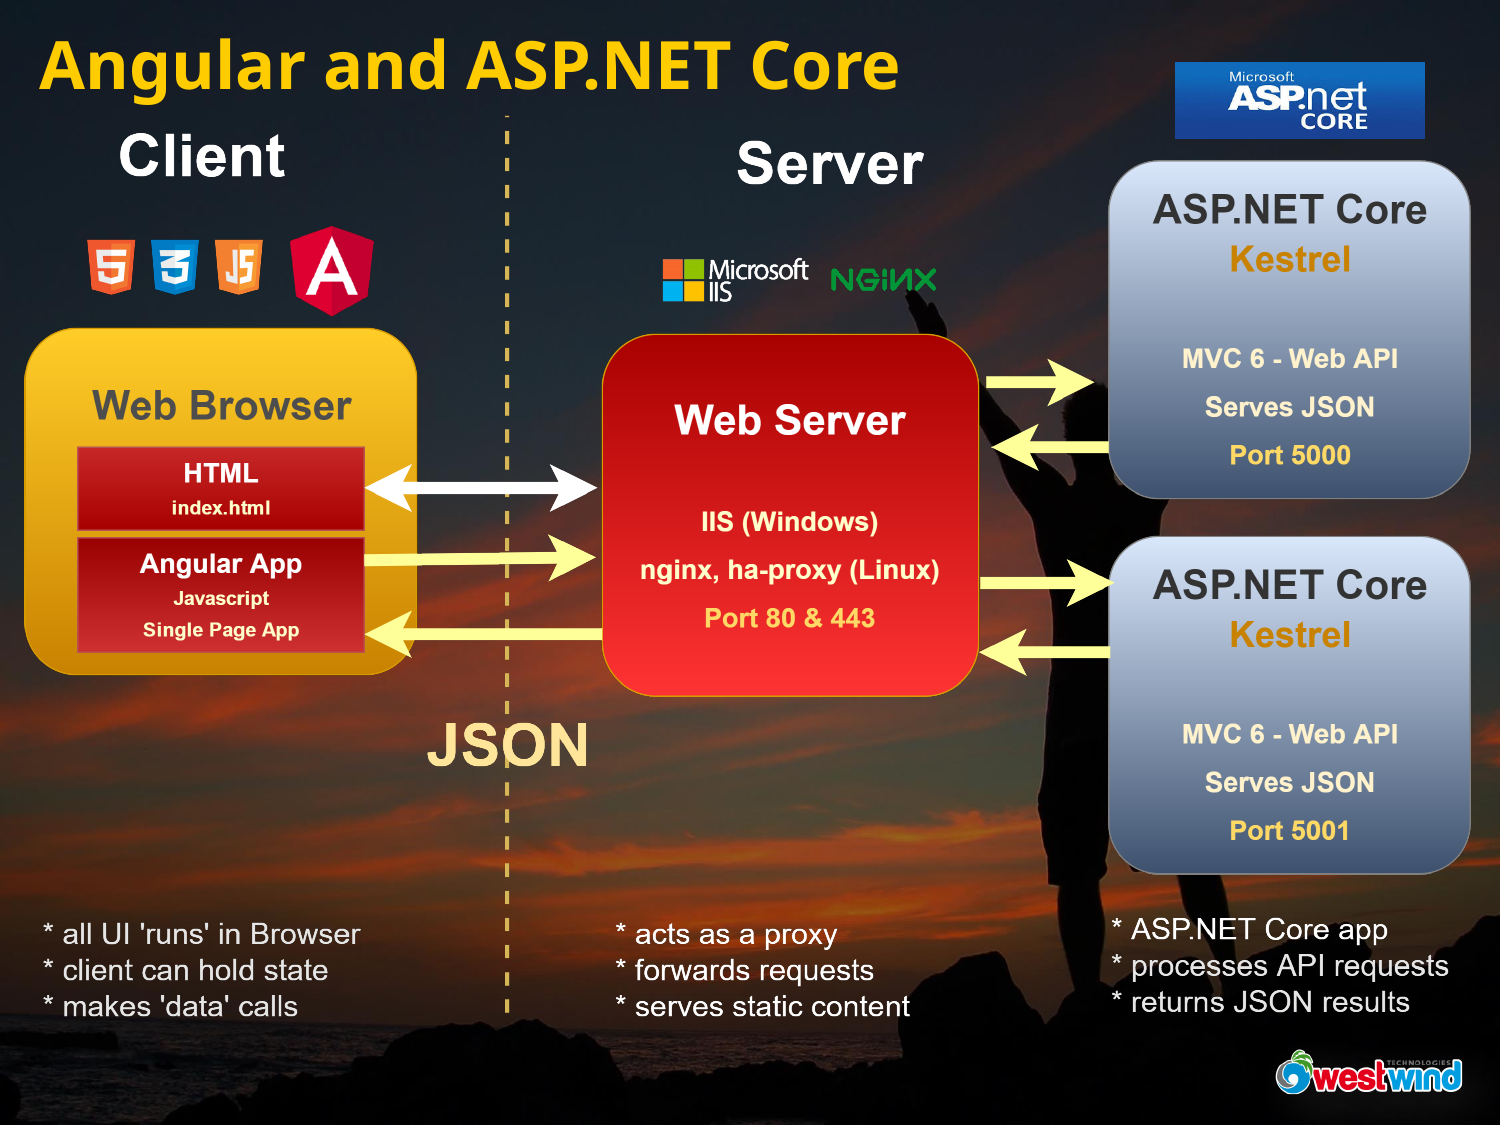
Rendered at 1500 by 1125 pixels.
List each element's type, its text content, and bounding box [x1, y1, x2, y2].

title Angular and ASP.NET Core [24, 24, 1300, 100]
picture [0, 0, 1500, 1125]
